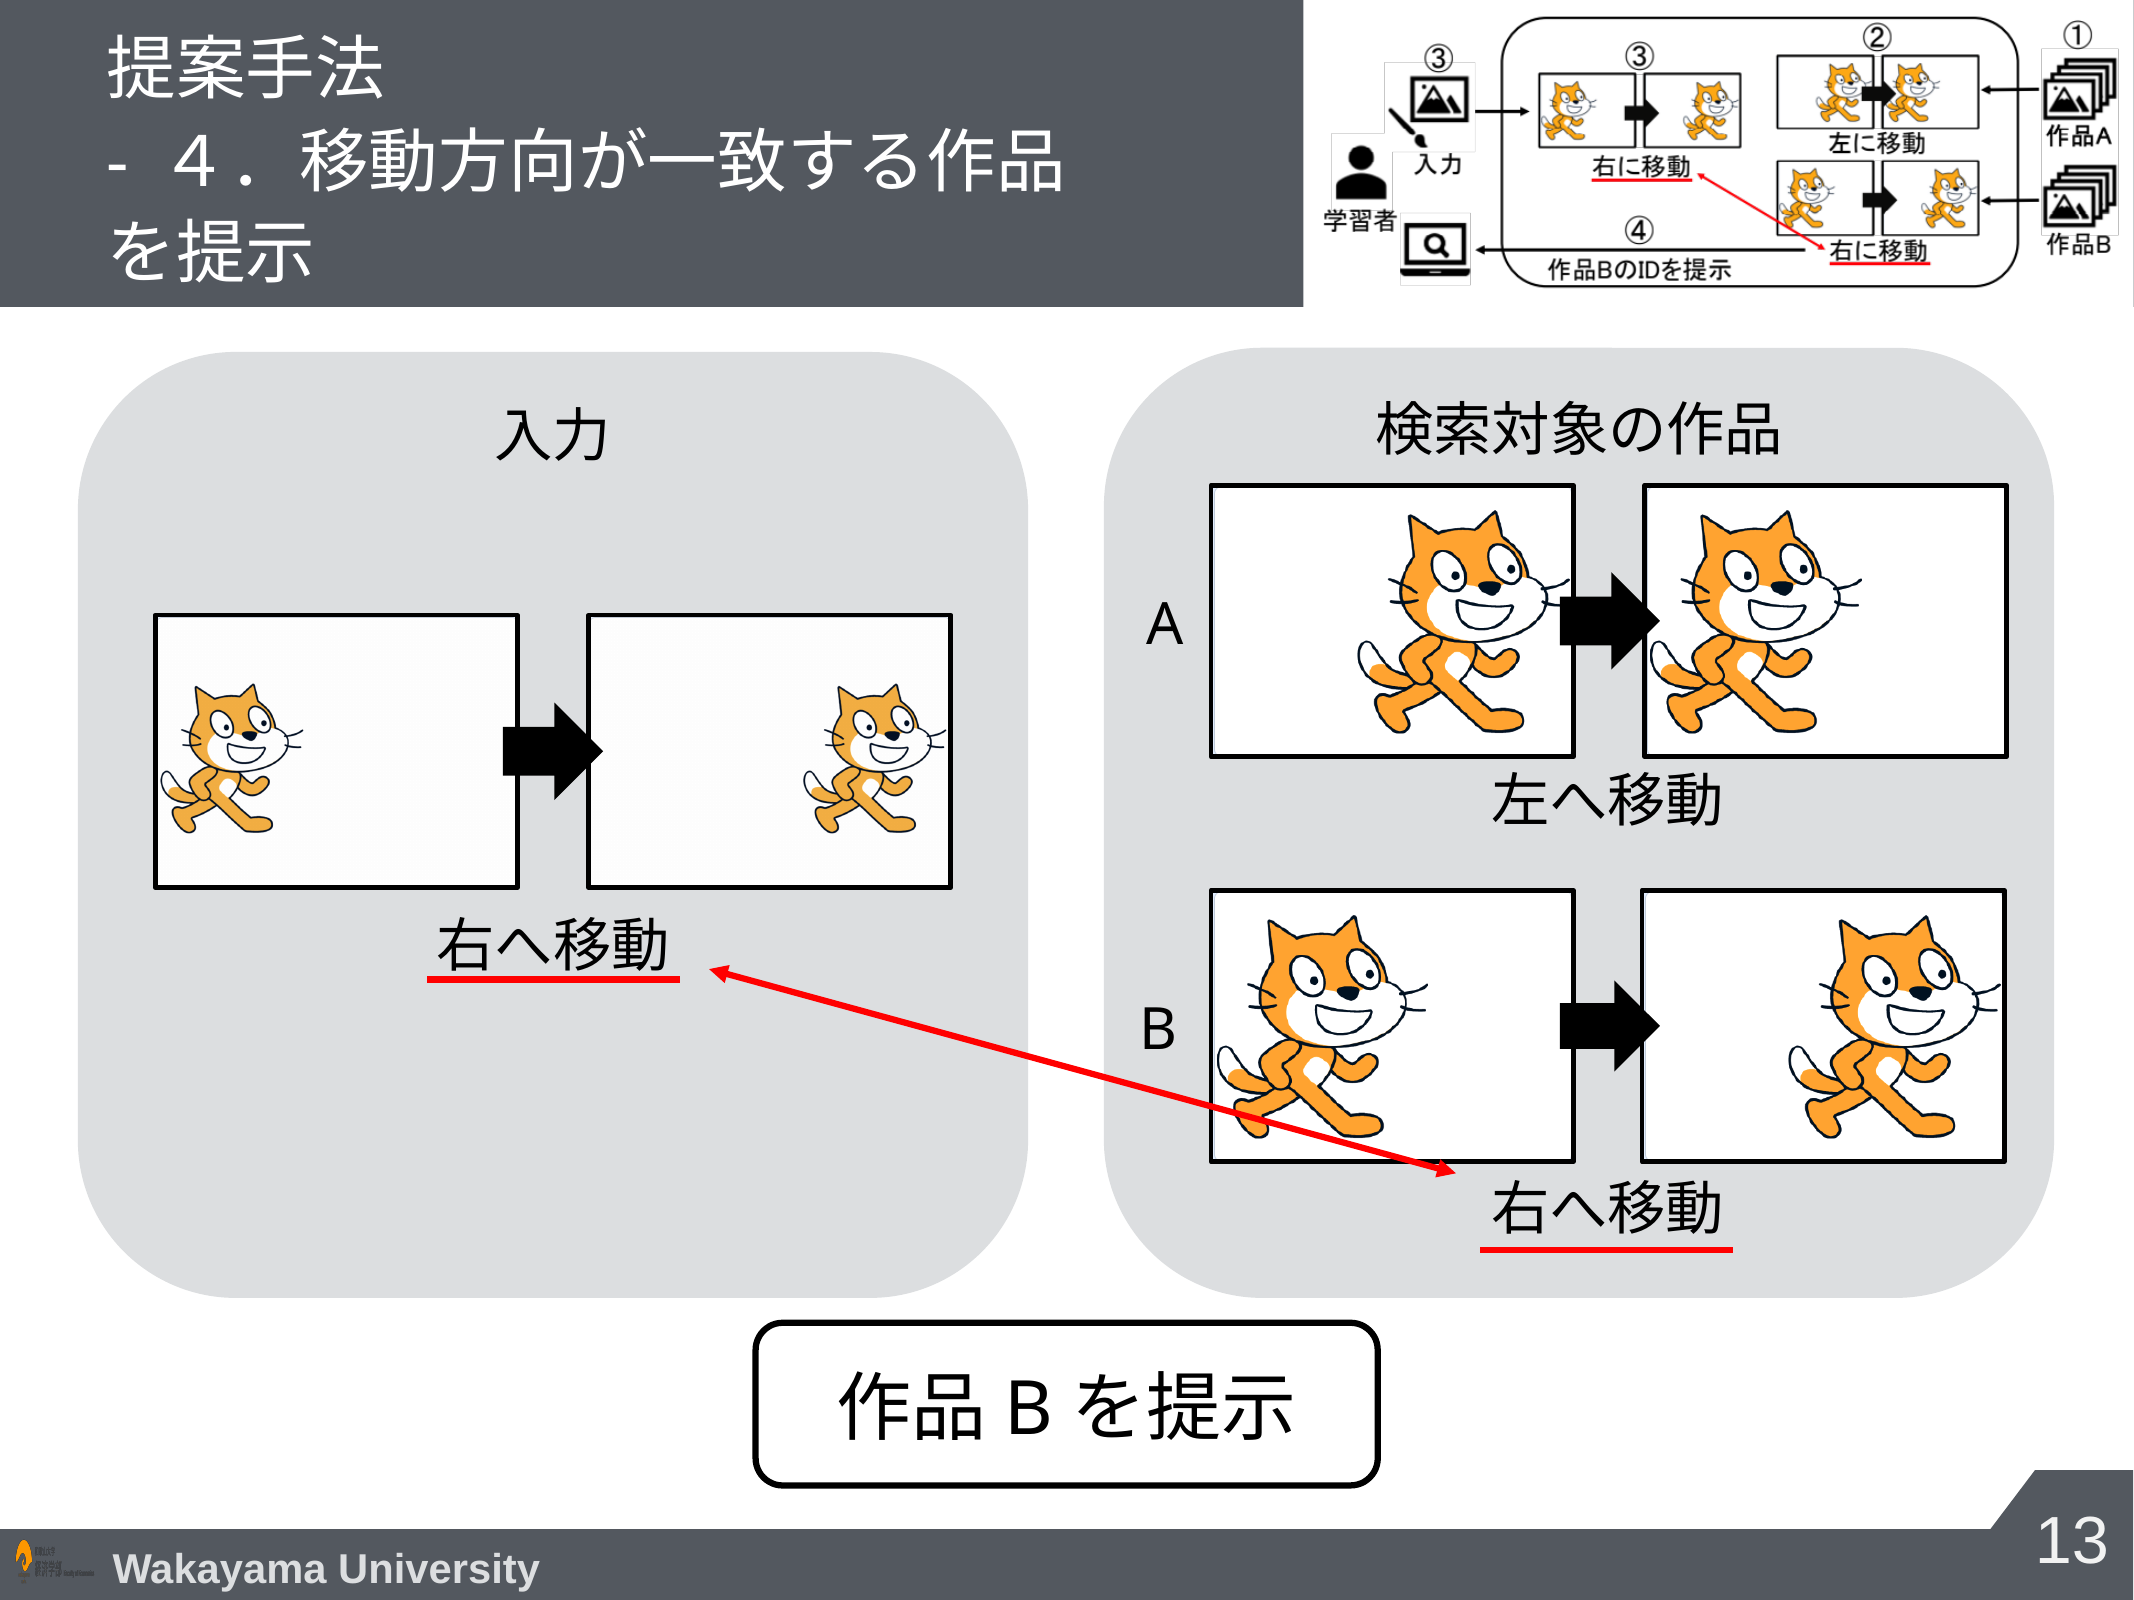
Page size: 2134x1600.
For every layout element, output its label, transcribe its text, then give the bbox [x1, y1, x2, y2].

text_box [1108, 1179, 2004, 1298]
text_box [1301, 0, 2134, 311]
text_box 入力 [486, 389, 620, 477]
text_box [1213, 487, 2005, 1251]
text_box [1103, 347, 2055, 1248]
picture [14, 1535, 95, 1589]
slide_number 13 [2021, 1487, 2122, 1587]
text_box 検索対象の作品 [1366, 384, 1792, 471]
text_box A [1137, 577, 1192, 665]
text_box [157, 617, 949, 987]
text_box 作品Bを提示 [755, 1322, 1378, 1486]
title 提案手法 - ４．移動方向が一致する作品 を提示 [97, 5, 1296, 303]
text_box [708, 968, 1457, 1174]
text_box [77, 351, 1029, 1298]
